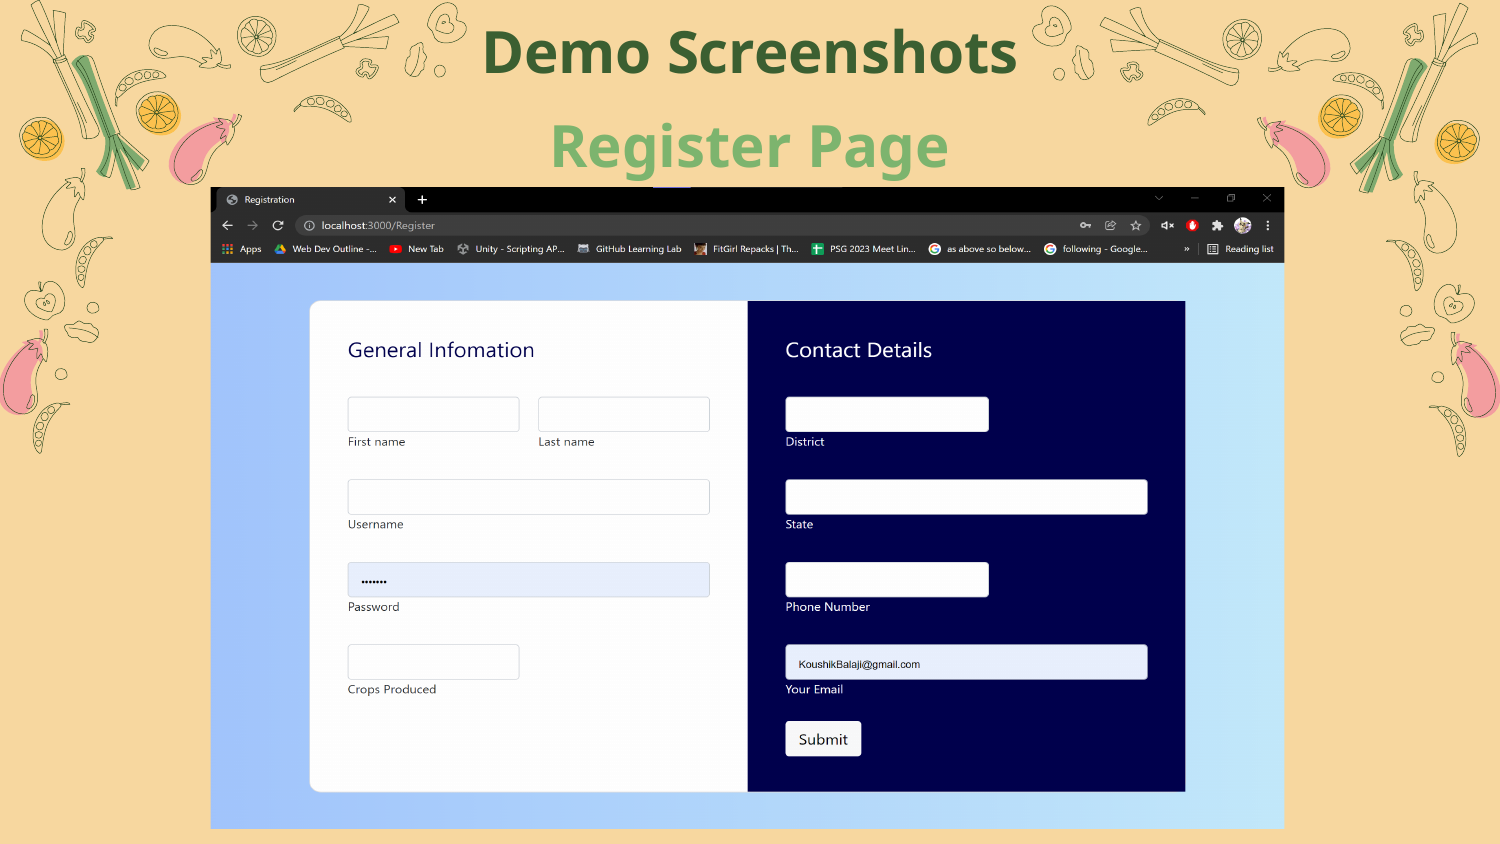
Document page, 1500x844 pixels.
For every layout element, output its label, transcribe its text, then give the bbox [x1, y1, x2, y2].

picture [210, 187, 1285, 829]
text_box Register Page [119, 93, 1381, 188]
text_box Demo Screenshots [119, 0, 1381, 93]
